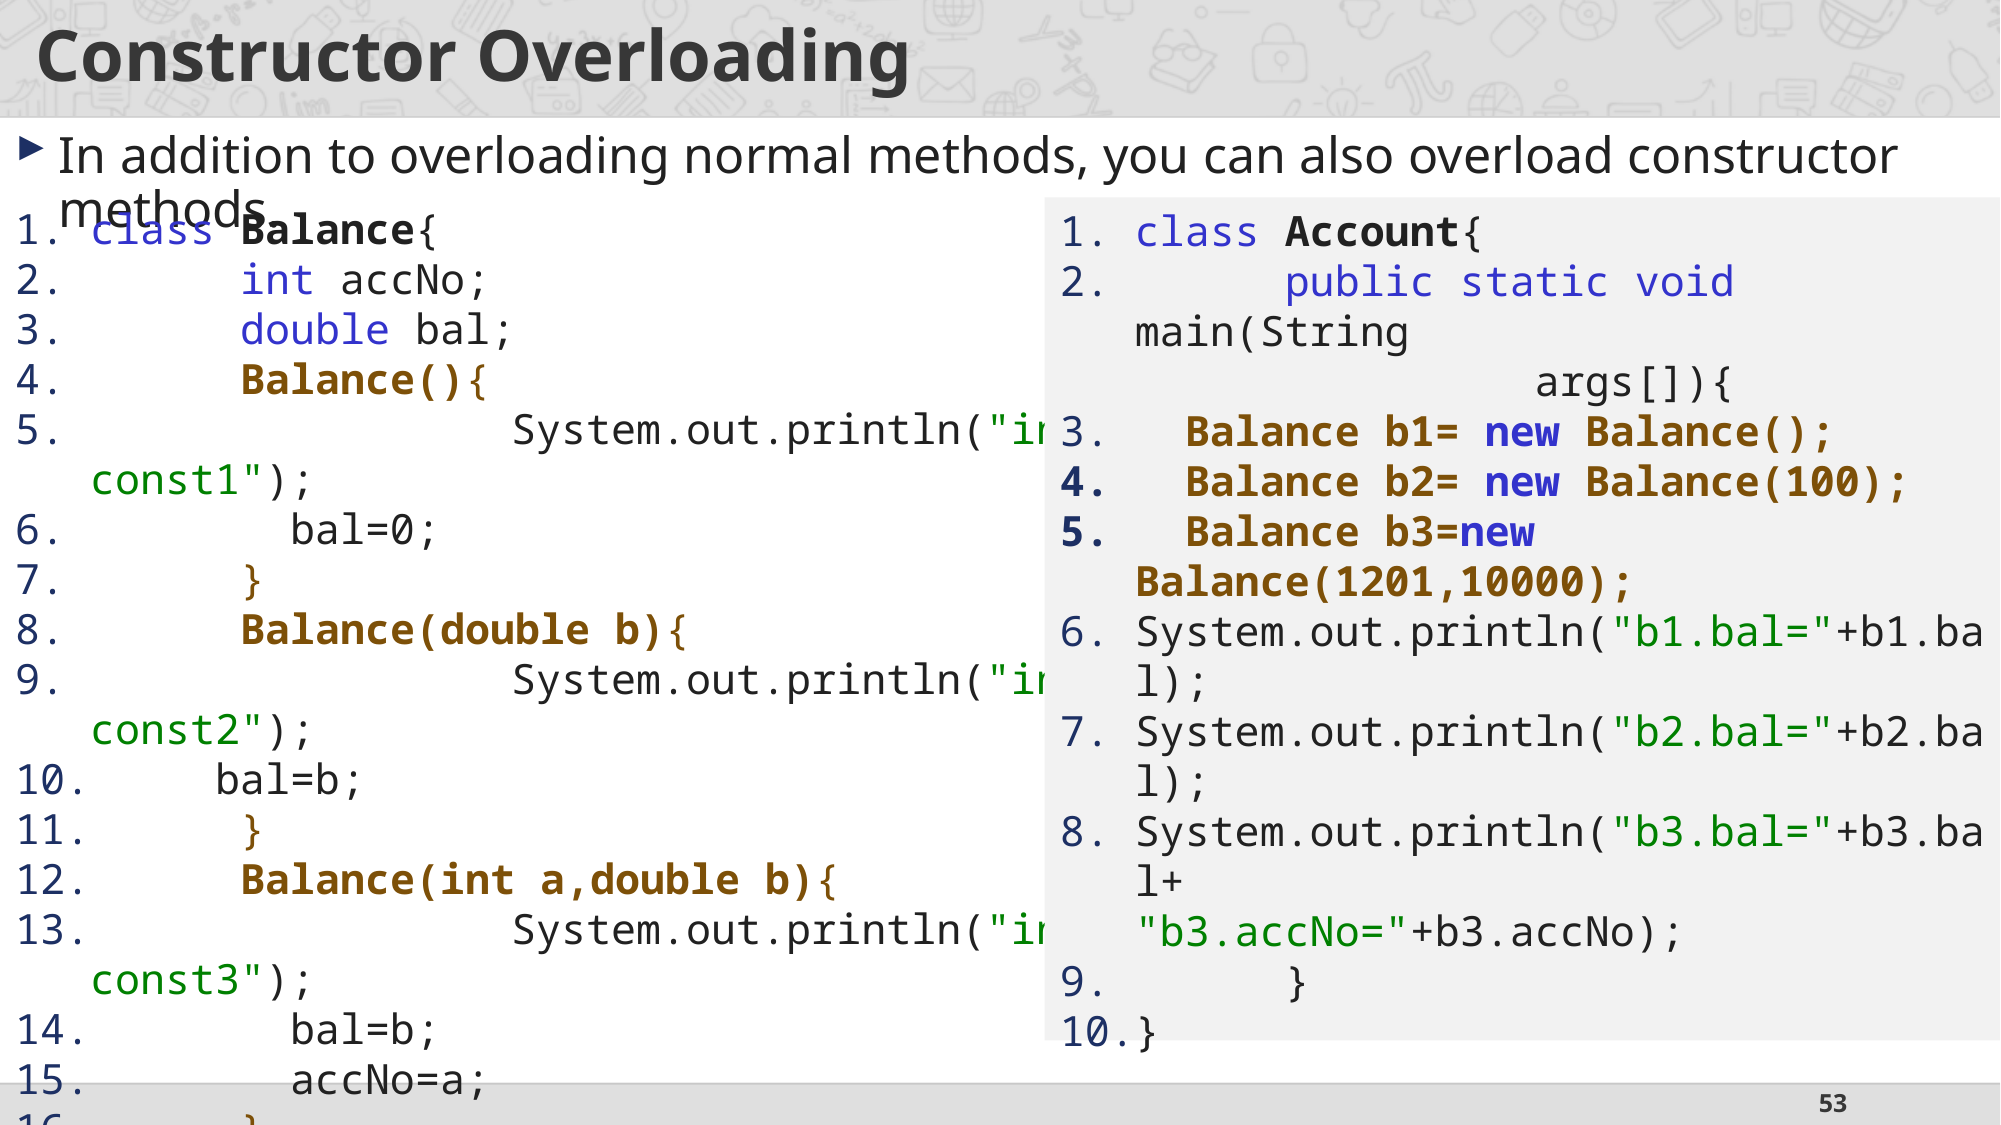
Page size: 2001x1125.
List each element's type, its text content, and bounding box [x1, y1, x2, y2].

text_box class Account{ public static void main(String args[]){ Balance b1= new Balance(); Balance b2= new Balance(100); Balance b3=new Balance(1201,10000); System.out.println("b1.bal="+b1.bal); System.out.println("b2.bal="+b2.bal); System.out.println("b3.bal="+b3.bal+ "b3.accNo="+b3.accNo); } } [1044, 197, 2000, 1041]
list In addition to overloading normal methods, you can also overload constructor methods. [0, 122, 1916, 197]
title Constructor Overloading [0, 0, 2000, 117]
text_box class Balance{ int accNo; double bal; Balance(){ System.out.println("inside const1"); bal=0; } Balance(double b){ System.out.println("inside const2"); bal=b; } Balance(int a,double b){ System.out.println("inside const3"); bal=b; accNo=a; } } [0, 194, 1176, 1038]
